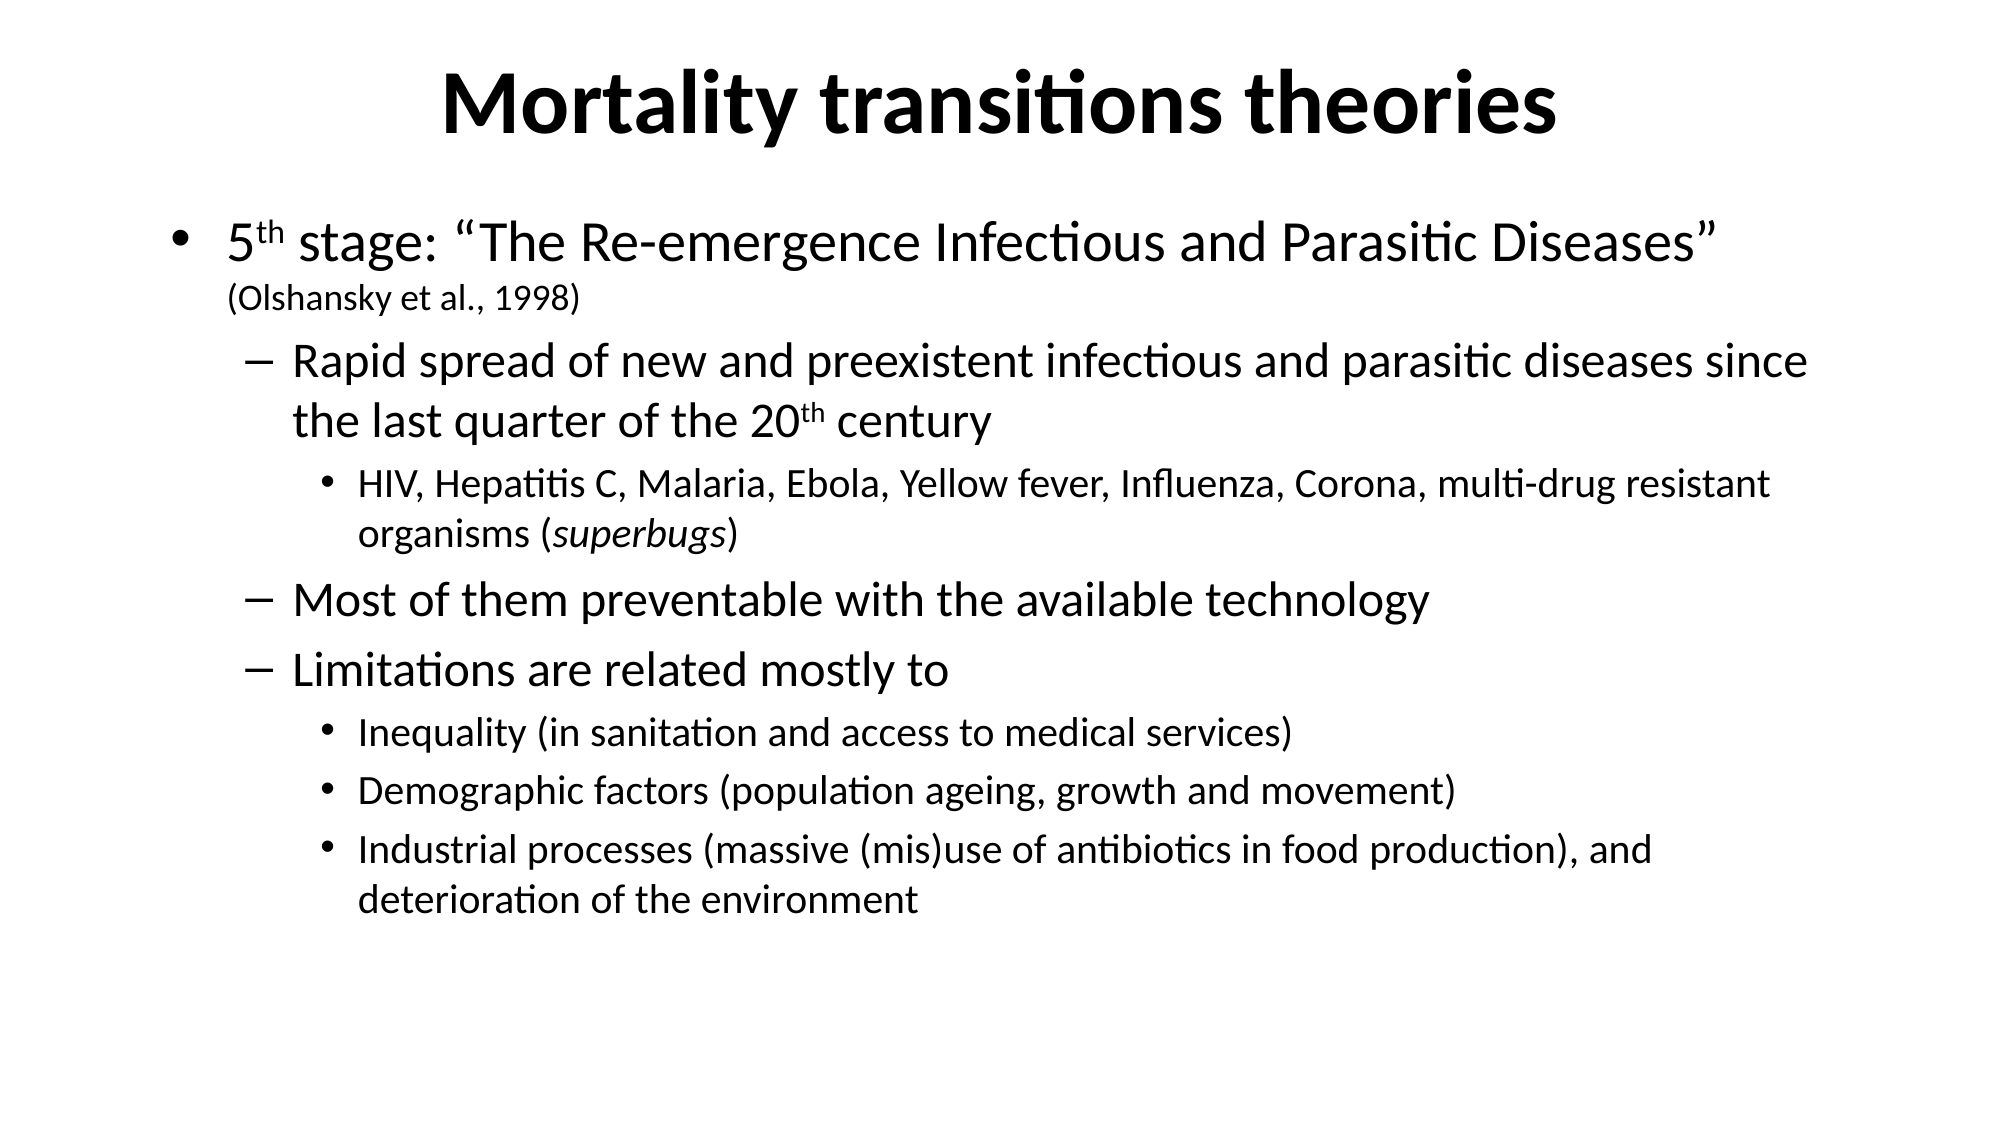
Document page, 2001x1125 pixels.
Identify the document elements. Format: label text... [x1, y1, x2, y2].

text_box Mortality transitions theories [324, 2, 1675, 191]
list 5th stage: “The Re-emergence Infectious and Parasitic Diseases” (Olshansky et al., 1998) Rapid spread of new and preexistent infectious and parasitic diseases since the last quarter of the 20th century HIV, Hepatitis C, Malaria, Ebola, Yellow fever, Influenza, Corona, multi-drug resistant organisms (superbugs) Most of them preventable with the available technology Limitations are related mostly to Inequality (in sanitation and access to medical services) Demographic factors (population ageing, growth and movement) Industrial processes (massive (mis)use of antibiotics in food production), and deterioration of the environment [155, 195, 1845, 988]
